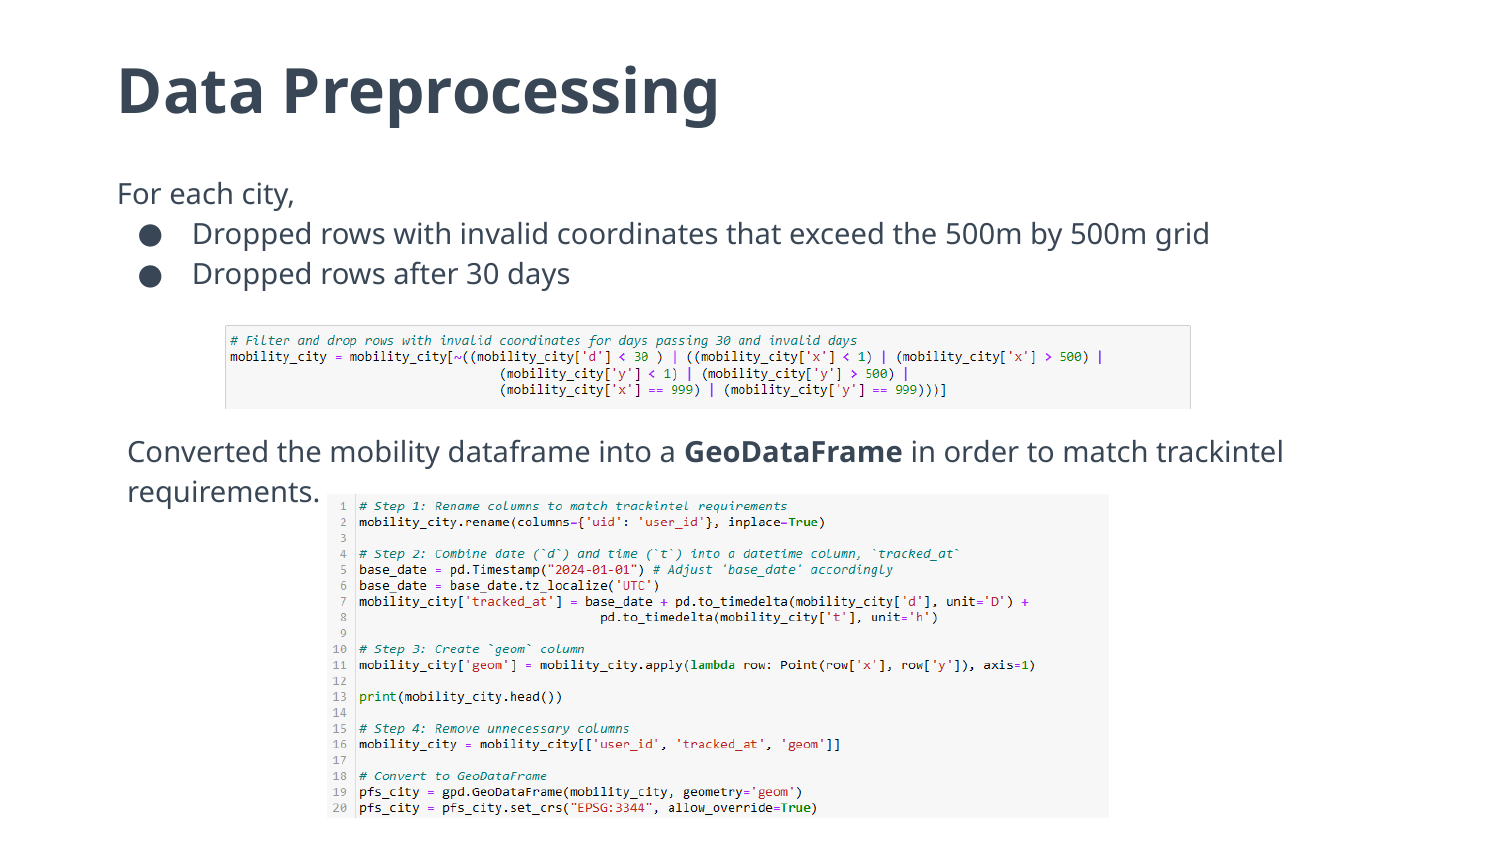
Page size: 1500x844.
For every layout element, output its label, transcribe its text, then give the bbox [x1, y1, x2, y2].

title Data Preprocessing [101, 36, 1013, 131]
subtitle For each city, Dropped rows with invalid coordinates that exceed the 500m by 500m grid Dropped rows after 30 days [101, 154, 1315, 316]
subtitle Converted the mobility dataframe into a GeoDataFrame in order to match trackintel requirements. [112, 412, 1374, 530]
picture [220, 319, 1196, 410]
picture [327, 493, 1109, 818]
